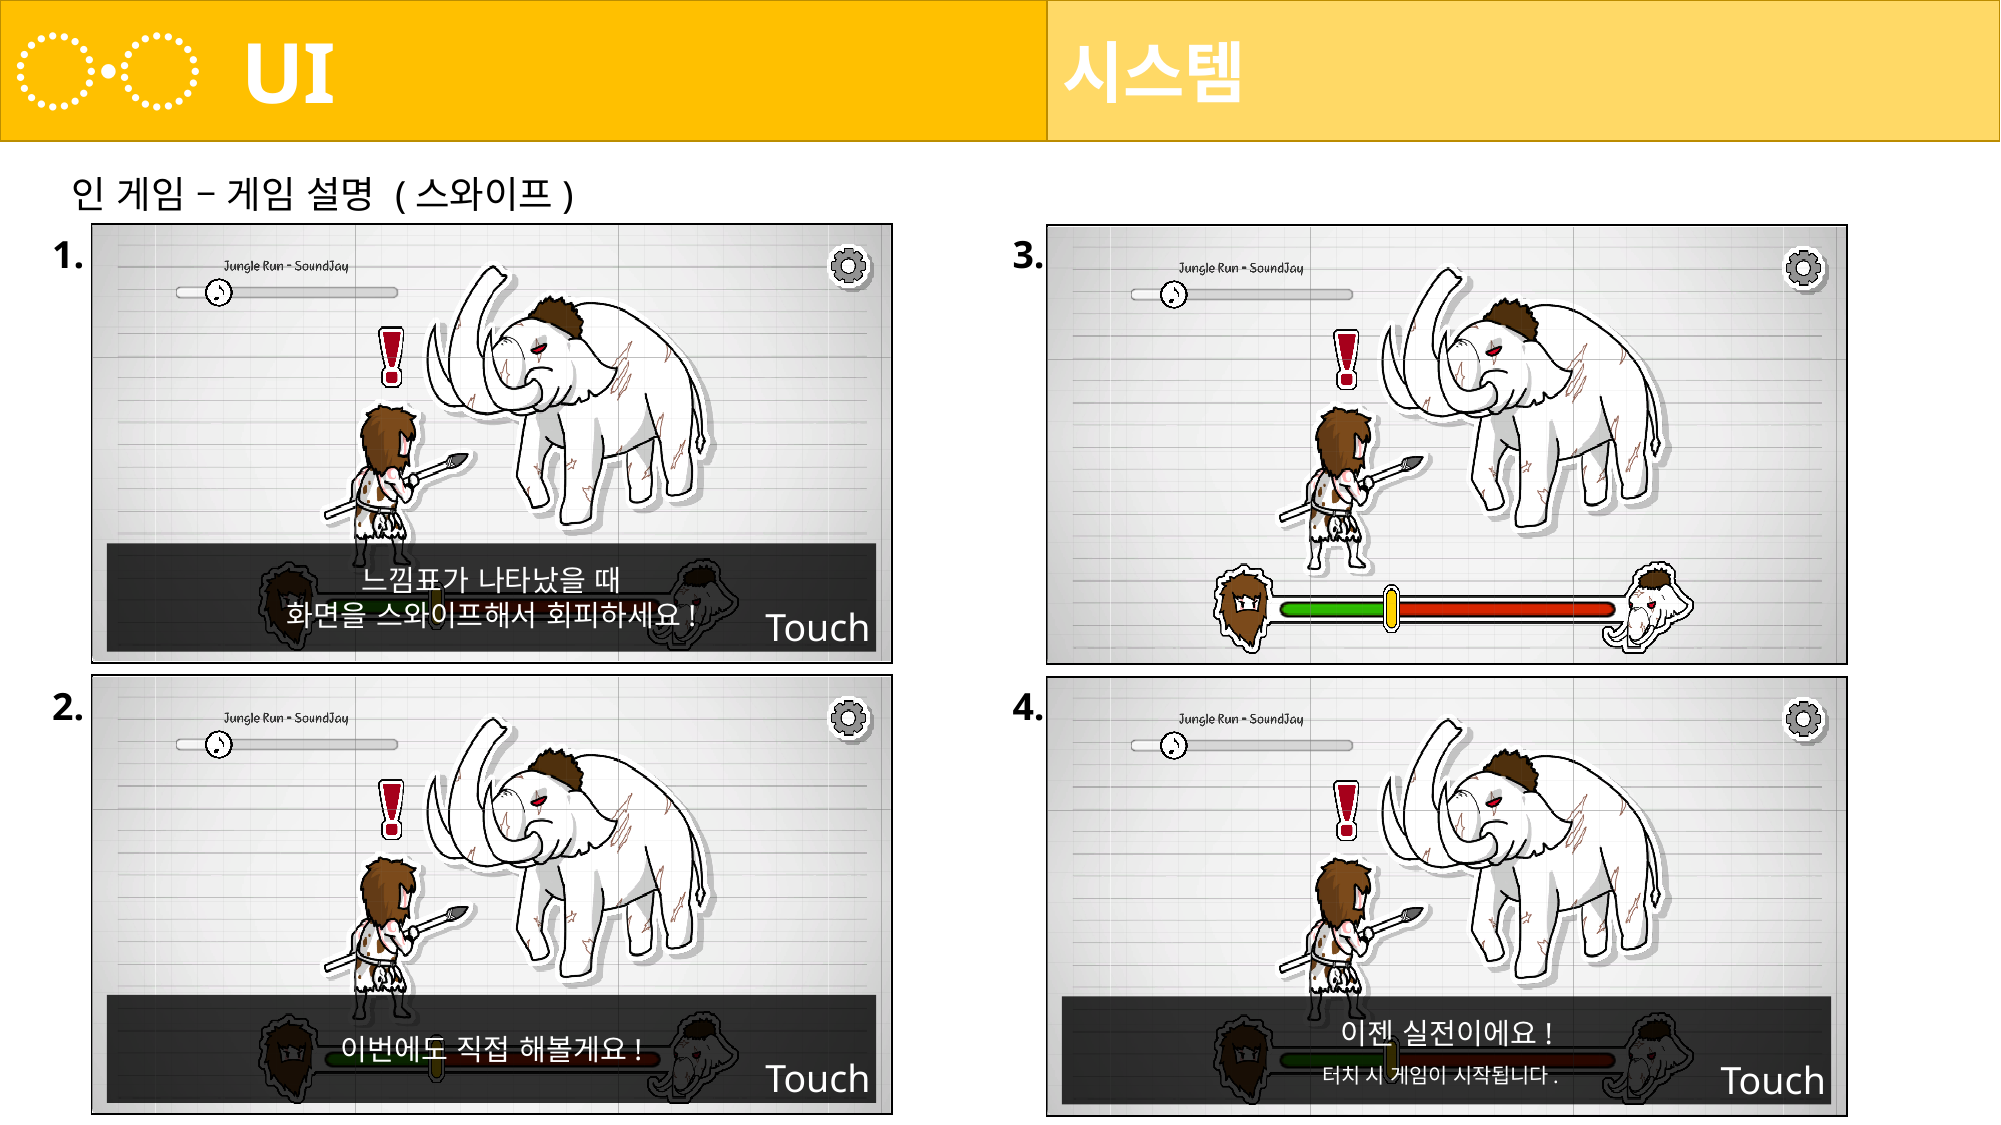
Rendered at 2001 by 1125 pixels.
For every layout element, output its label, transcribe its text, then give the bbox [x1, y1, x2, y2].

picture [92, 225, 891, 661]
text_box 3. [997, 223, 1060, 284]
picture [1047, 227, 1846, 663]
text_box [1046, 224, 1848, 665]
text_box 시스템 [1046, 0, 2000, 142]
text_box 1. [37, 223, 100, 284]
text_box 2. [37, 675, 100, 736]
text_box 4. [997, 675, 1060, 736]
text_box 인 게임 – 게임 설명 (스와이프) [56, 163, 589, 224]
text_box 〮 UI [0, 0, 1046, 142]
text_box [91, 674, 893, 1115]
picture [1047, 678, 1846, 1115]
picture [92, 677, 891, 1113]
text_box [91, 223, 893, 664]
